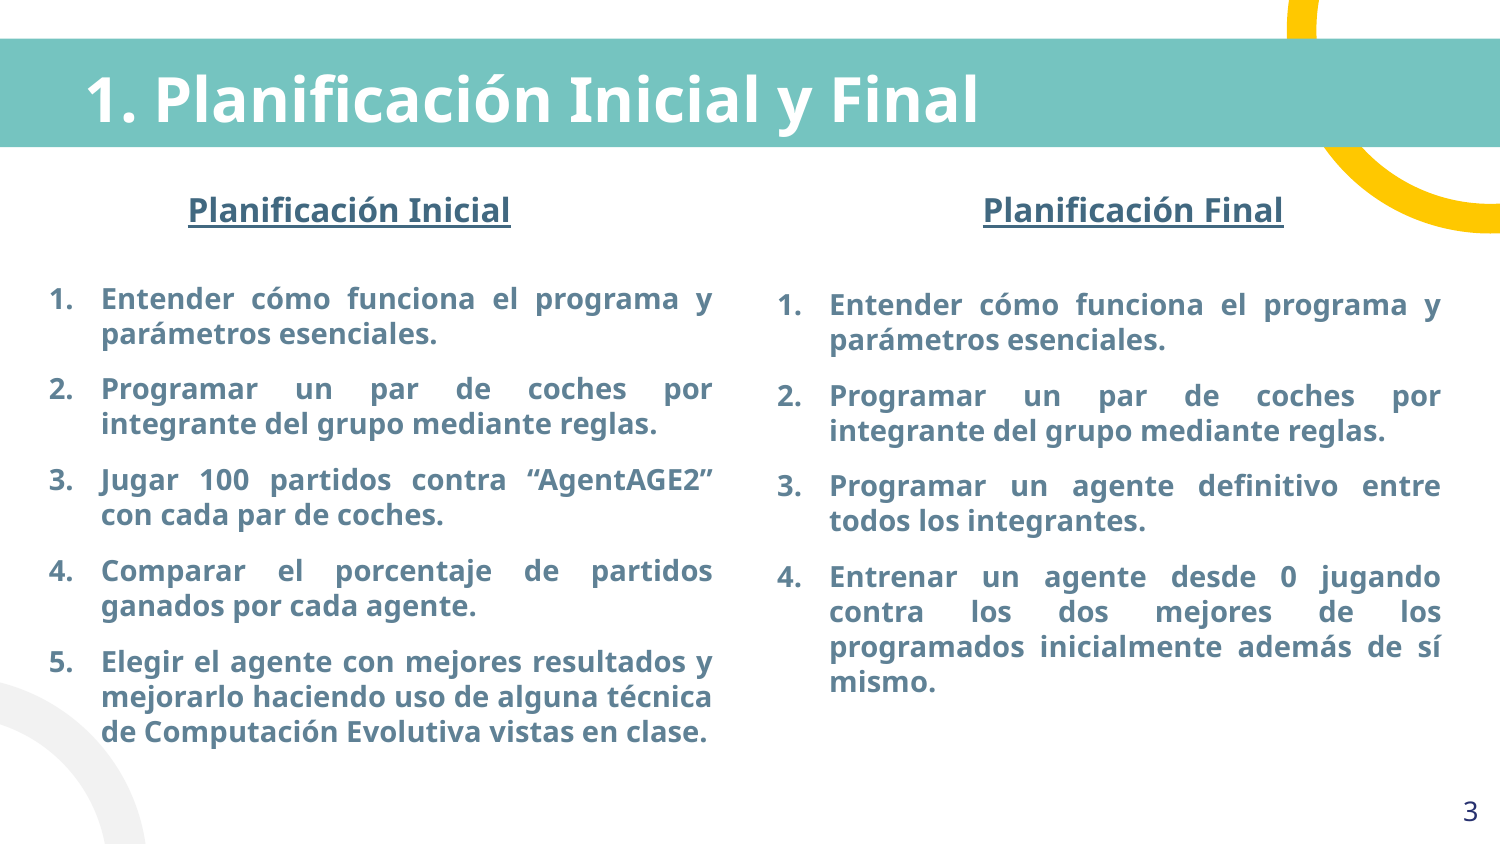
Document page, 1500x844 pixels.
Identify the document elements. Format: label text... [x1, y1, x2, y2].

title Planificación Inicial y Final [63, 45, 1333, 139]
subtitle Entender cómo funciona el programa y parámetros esenciales. Programar un par de coches por integrante del grupo mediante reglas. Jugar 100 partidos contra “AgentAGE2” con cada par de coches. Comparar el porcentaje de partidos ganados por cada agente. Elegir el agente con mejores resultados y mejorarlo haciendo uso de alguna técnica de Computación Evolutiva vistas en clase. [10, 264, 729, 844]
text_box Planificación Inicial [172, 174, 567, 240]
slide_number ‹#› [1403, 779, 1494, 844]
text_box Planificación Final [967, 174, 1321, 240]
subtitle Entender cómo funciona el programa y parámetros esenciales. Programar un par de coches por integrante del grupo mediante reglas. Programar un agente definitivo entre todos los integrantes. Entrenar un agente desde 0 jugando contra los dos mejores de los programados inicialmente además de sí mismo. [739, 271, 1457, 674]
